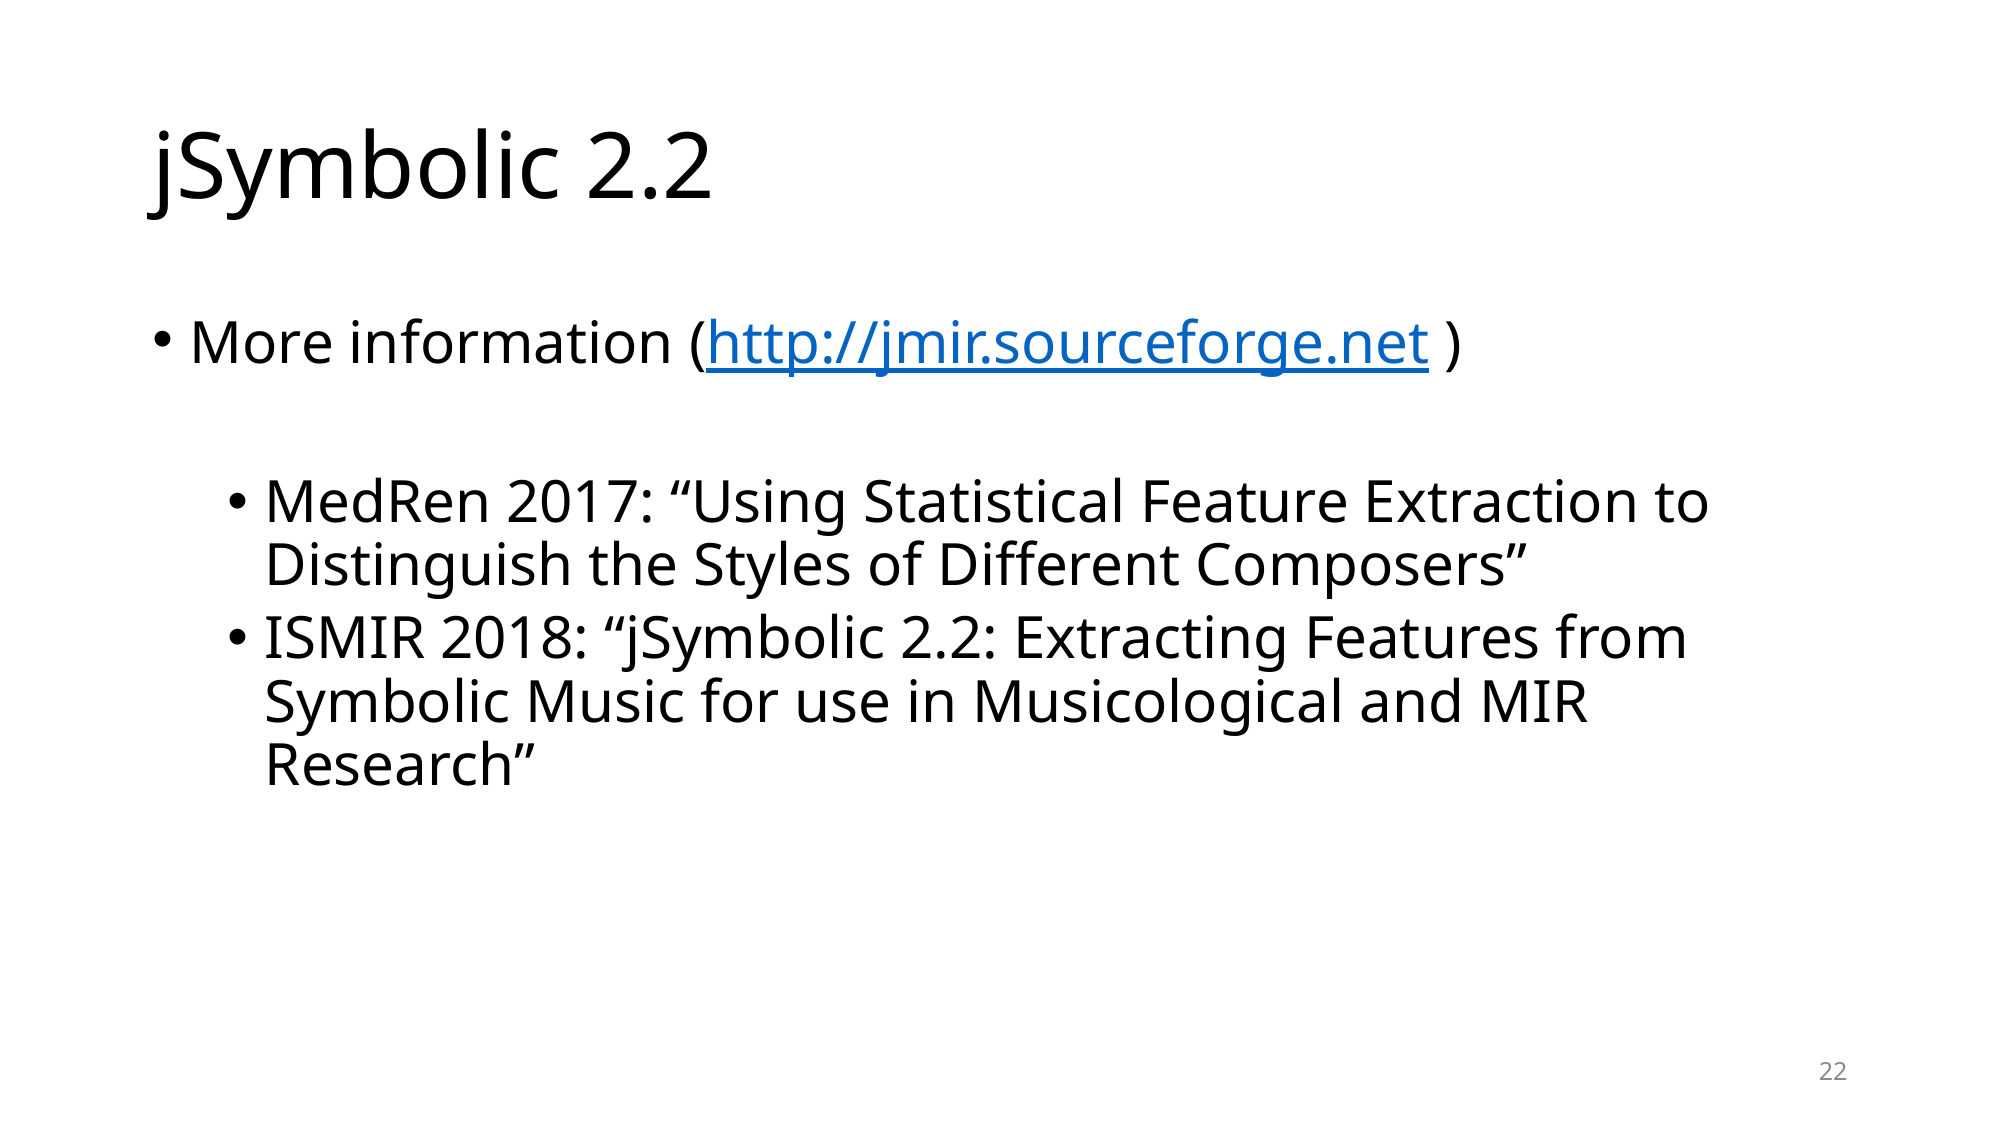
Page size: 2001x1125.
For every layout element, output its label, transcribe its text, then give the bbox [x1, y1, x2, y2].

slide_number 22 [1412, 1042, 1863, 1103]
title jSymbolic 2.2 [137, 59, 1863, 278]
list More information (http://jmir.sourceforge.net ) MedRen 2017: “Using Statistical Feature Extraction to Distinguish the Styles of Different Composers” ISMIR 2018: “jSymbolic 2.2: Extracting Features from Symbolic Music for use in Musicological and MIR Research” [137, 299, 1863, 1014]
